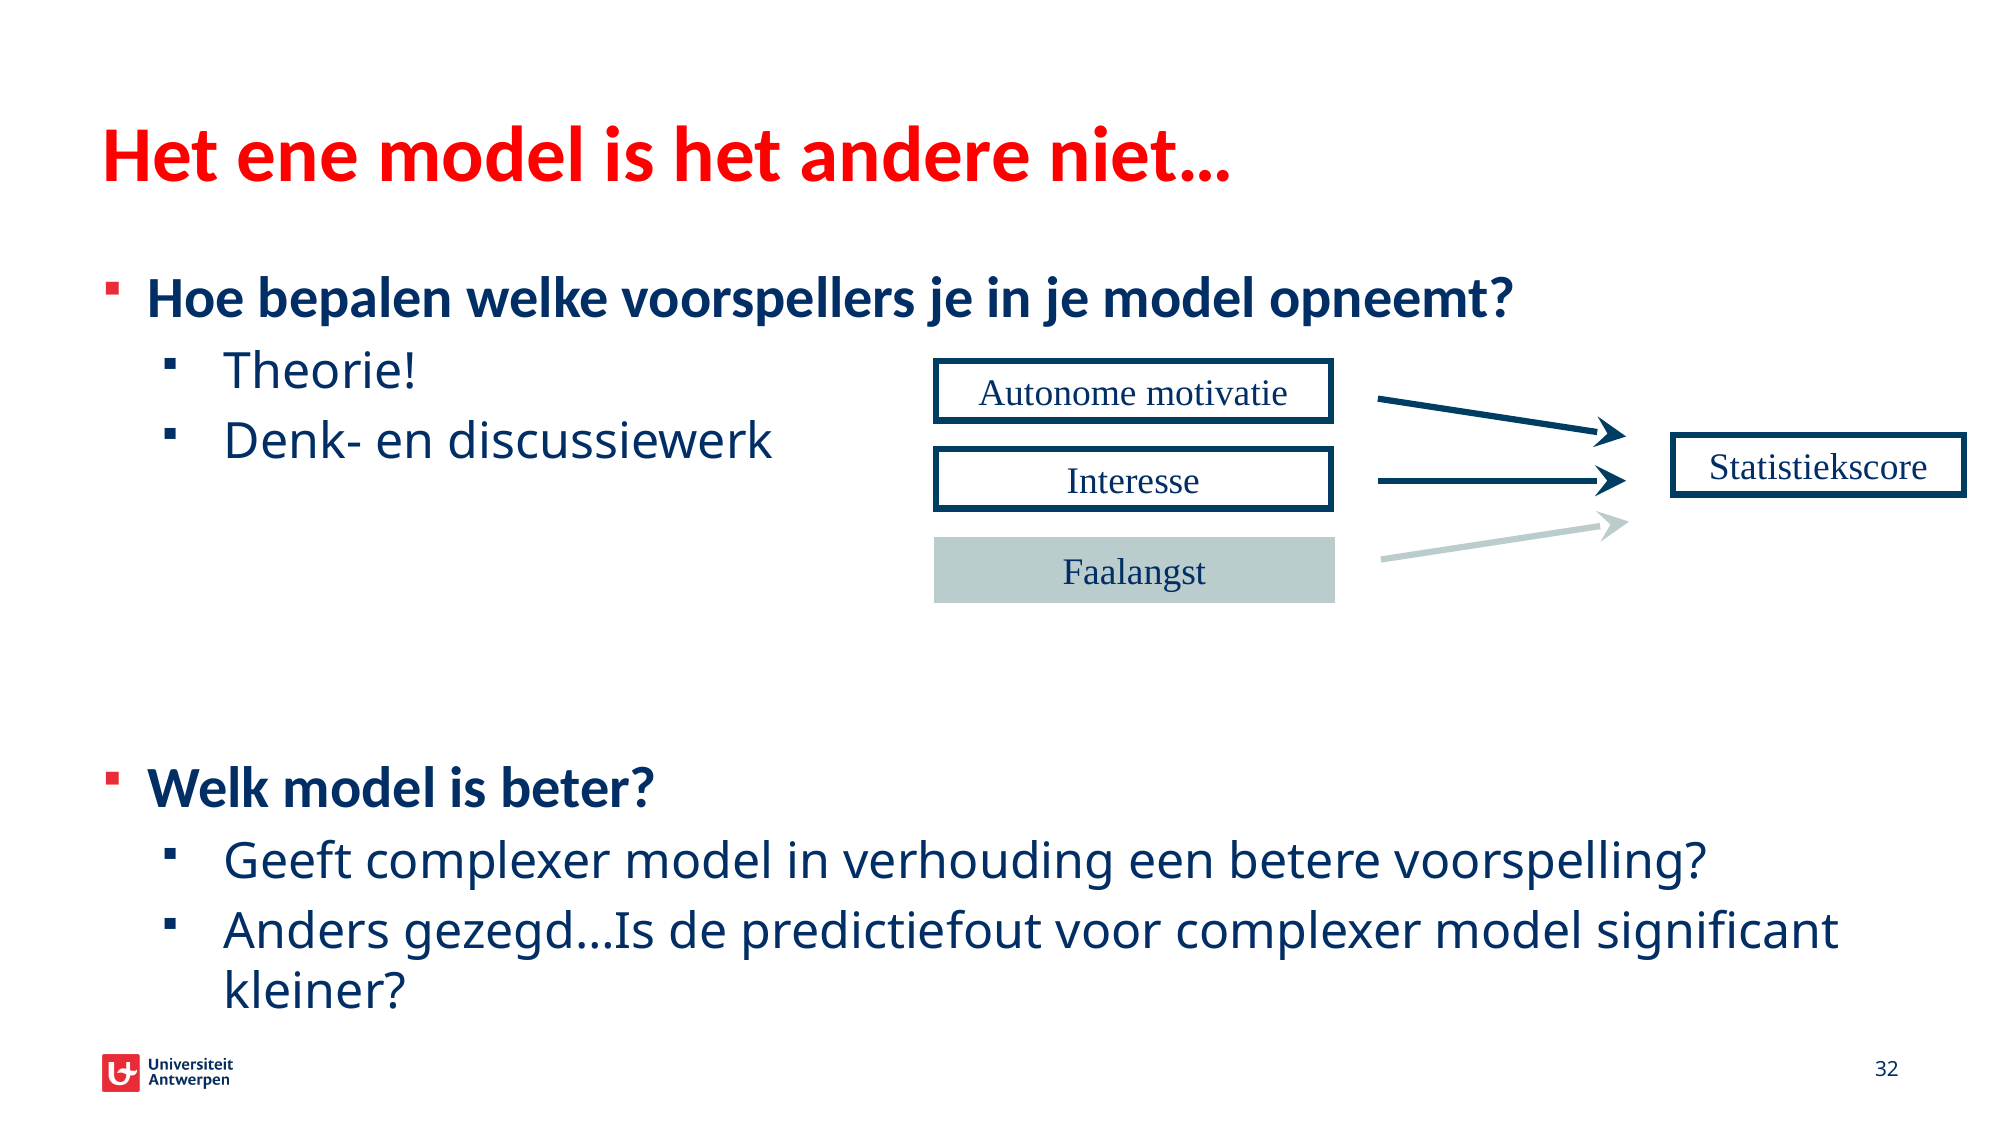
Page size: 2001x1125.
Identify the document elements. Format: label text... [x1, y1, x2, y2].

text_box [1380, 521, 1630, 560]
picture [102, 1054, 233, 1092]
text_box Statistiekscore [1673, 434, 1964, 495]
list Hoe bepalen welke voorspellers je in je model opneemt? Theorie! Denk- en discussiewerk Welk model is beter? Geeft complexer model in verhouding een betere voorspelling? Anders gezegd…Is de predictiefout voor complexer model significant kleiner? [102, 258, 1898, 1024]
title Het ene model is het andere niet… [102, 101, 1898, 232]
text_box Interesse [936, 448, 1331, 509]
text_box Faalangst [937, 539, 1332, 600]
slide_number 32 [1463, 1039, 1914, 1100]
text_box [1377, 398, 1627, 437]
text_box Autonome motivatie [936, 360, 1331, 421]
